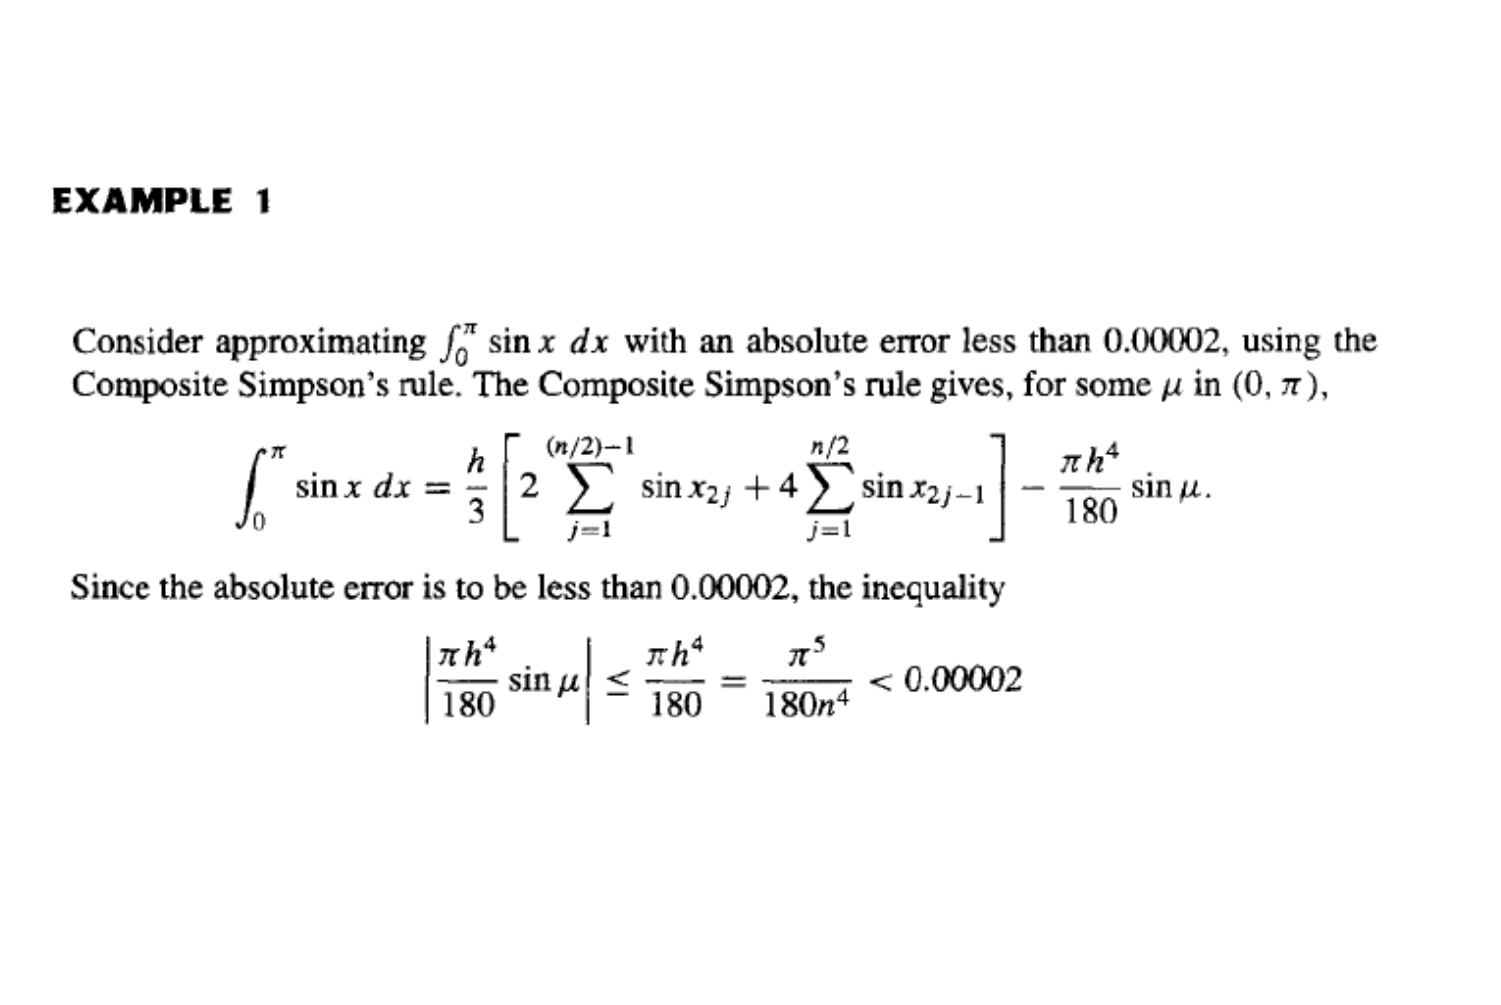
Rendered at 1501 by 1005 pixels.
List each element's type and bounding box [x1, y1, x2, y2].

picture [37, 176, 273, 229]
picture [62, 314, 1392, 740]
